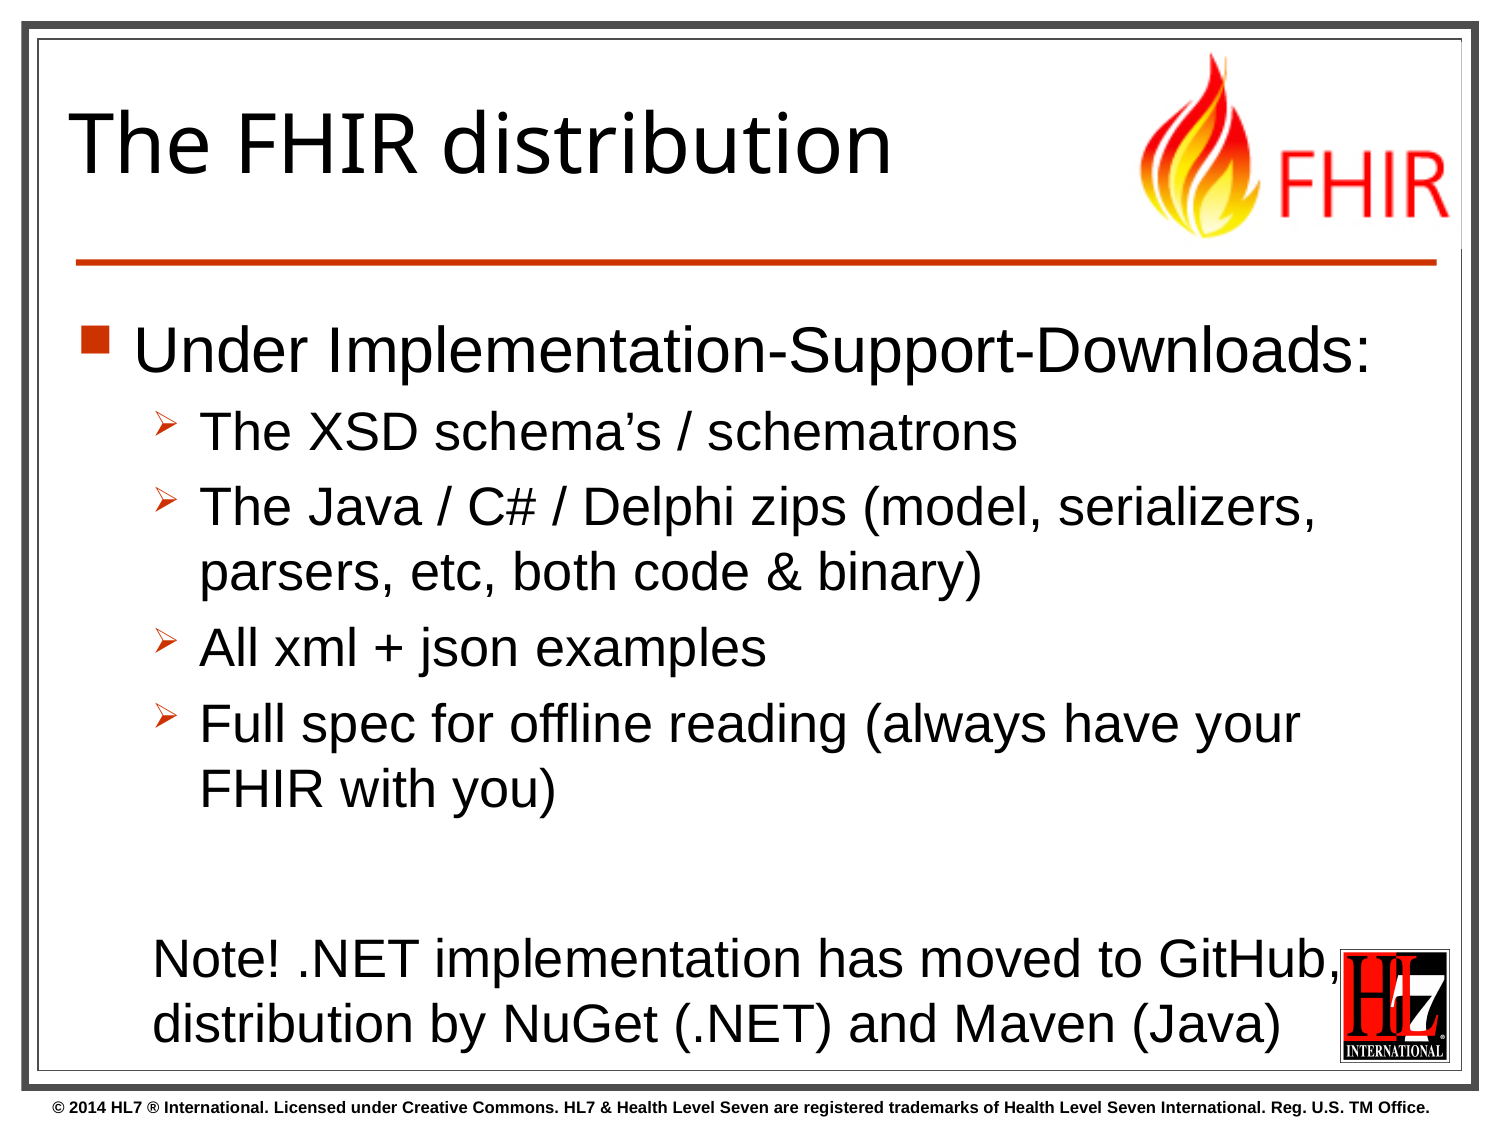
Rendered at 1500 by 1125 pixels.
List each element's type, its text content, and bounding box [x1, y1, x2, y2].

picture [1340, 949, 1450, 1063]
picture [1128, 42, 1462, 249]
list Under Implementation-Support-Downloads: The XSD schema’s / schematrons The Java / C# / Delphi zips (model, serializers, parsers, etc, both code & binary) All xml + json examples Full spec for offline reading (always have your FHIR with you) Note! .NET implementation has moved to GitHub, distribution by NuGet (.NET) and Maven (Java) [62, 299, 1438, 1035]
title The FHIR distribution [53, 54, 1128, 244]
